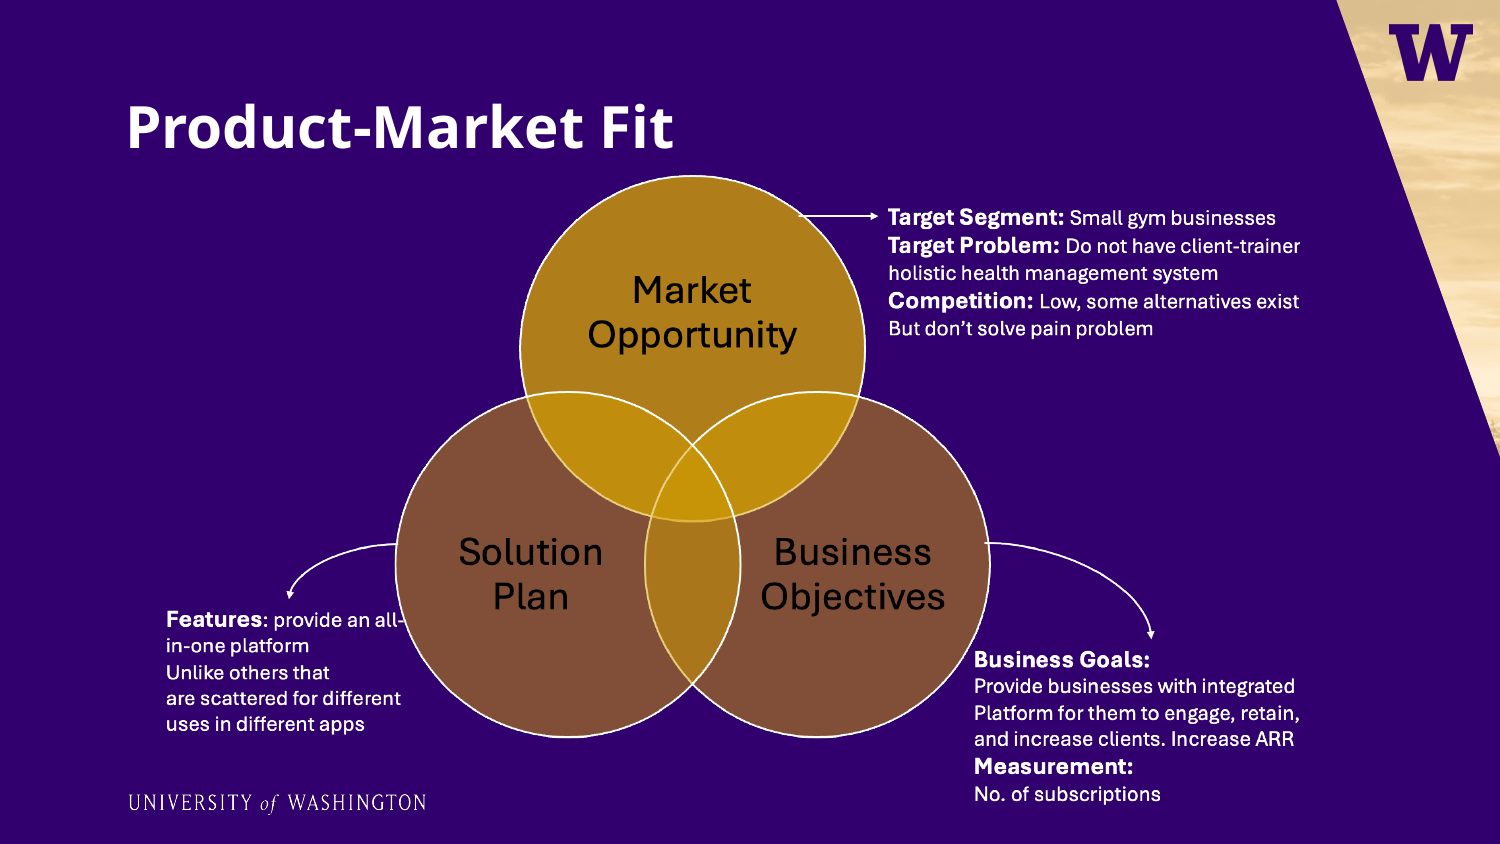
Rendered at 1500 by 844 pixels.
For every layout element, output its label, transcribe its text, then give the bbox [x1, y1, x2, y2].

picture [1336, 0, 1500, 457]
title Product-Market Fit [110, 44, 1316, 168]
picture [128, 167, 1339, 819]
